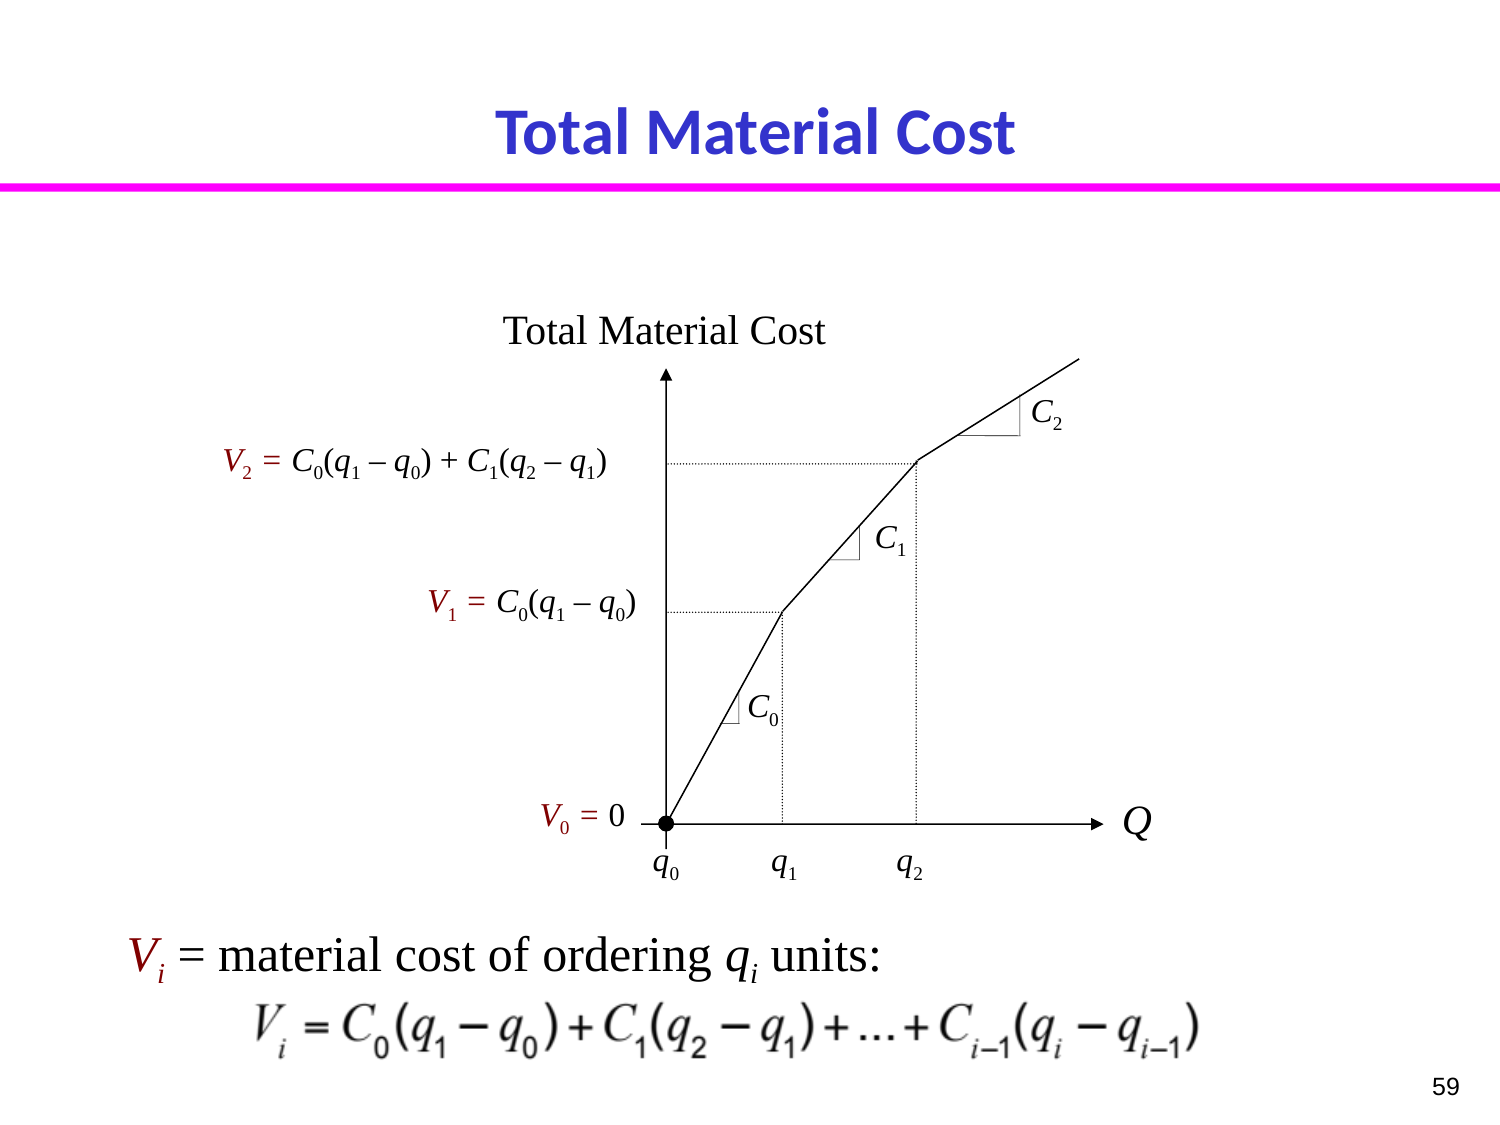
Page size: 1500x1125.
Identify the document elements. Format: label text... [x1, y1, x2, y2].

text_box C0 [732, 677, 794, 738]
text_box [658, 816, 674, 831]
text_box V2 = C0(q1 – q0) + C1(q2 – q1) [207, 430, 622, 491]
text_box Q [1107, 785, 1167, 851]
text_box [674, 817, 1104, 831]
text_box C2 [1015, 381, 1078, 442]
text_box V0 = 0 [278, 785, 649, 847]
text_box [252, 988, 1201, 1062]
title Total Material Cost [62, 62, 1450, 175]
text_box Total Material Cost [487, 295, 842, 361]
slide_number 59 [1162, 1062, 1475, 1125]
text_box q2 [881, 831, 938, 892]
text_box C1 [859, 507, 922, 568]
text_box q0 [637, 831, 695, 892]
text_box q1 [756, 831, 813, 892]
text_box Vi = material cost of ordering qi units: [111, 913, 897, 997]
text_box V1 = C0(q1 – q0) [289, 572, 660, 633]
text_box [659, 368, 673, 816]
